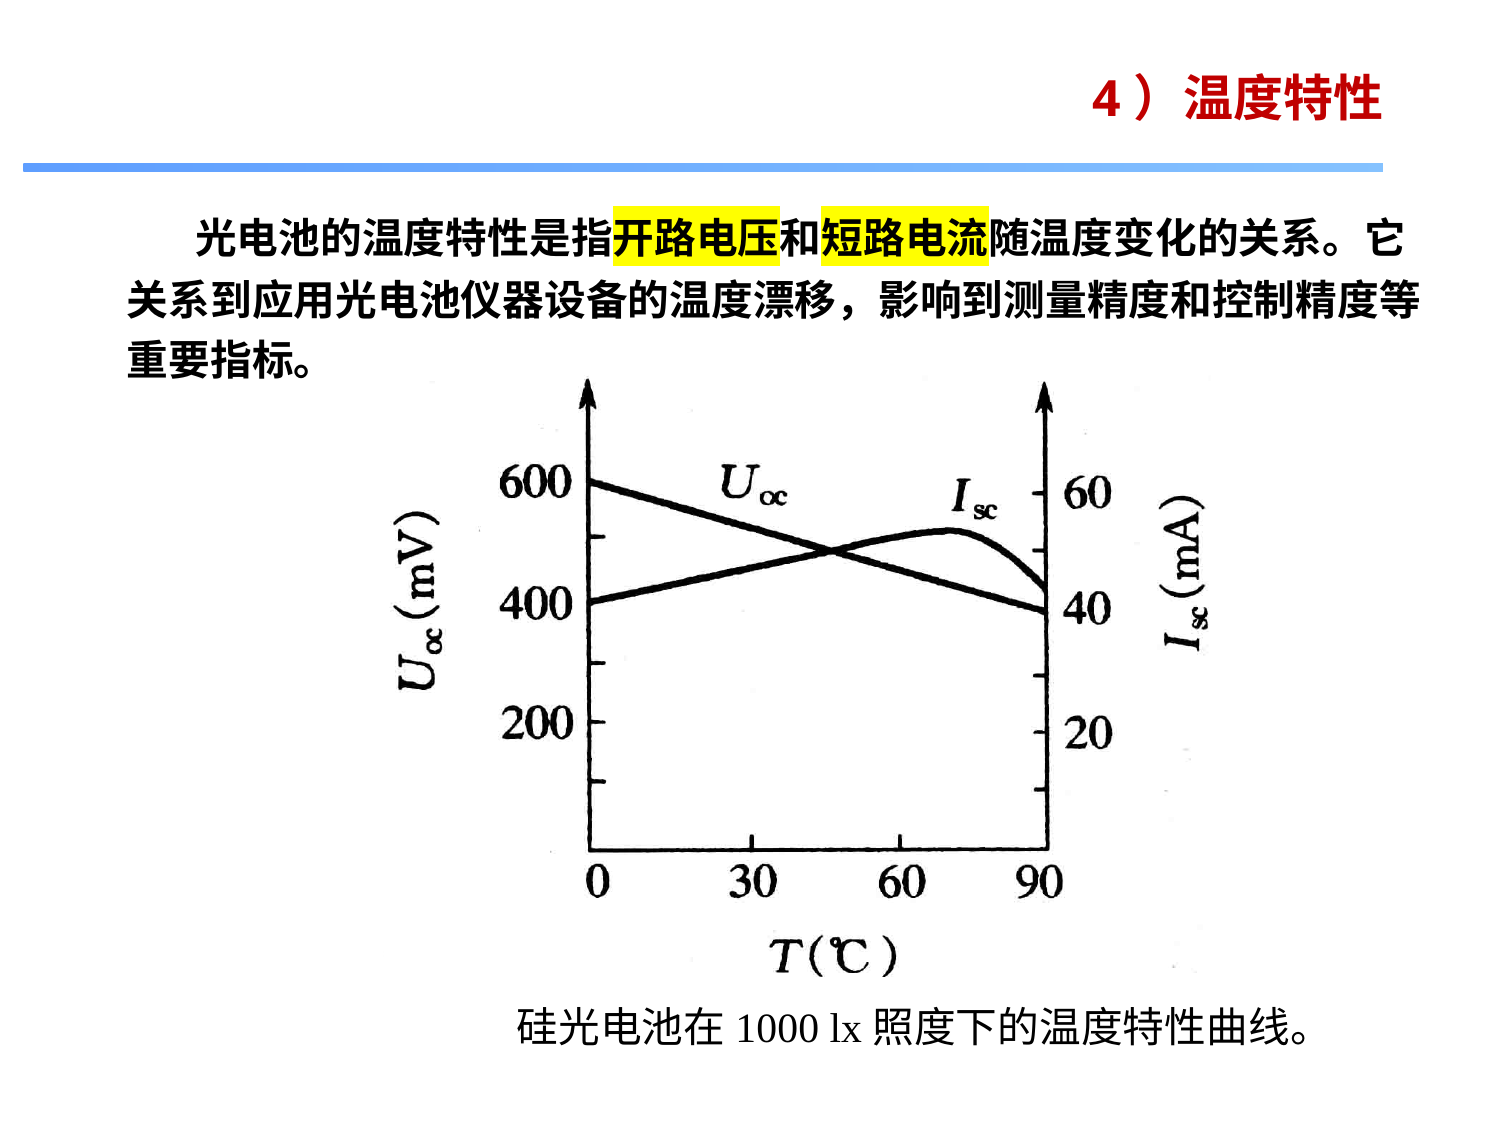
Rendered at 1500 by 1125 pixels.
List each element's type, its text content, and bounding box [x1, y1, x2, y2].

text_box 4）温度特性 [1078, 46, 1448, 134]
picture [383, 373, 1211, 977]
text_box [21, 162, 1385, 174]
text_box 硅光电池在1000 lx照度下的温度特性曲线。 [501, 983, 1323, 1059]
text_box 光电池的温度特性是指开路电压和短路电流随温度变化的关系。它关系到应用光电池仪器设备的温度漂移，影响到测量精度和控制精度等重要指标。 [112, 184, 1459, 392]
